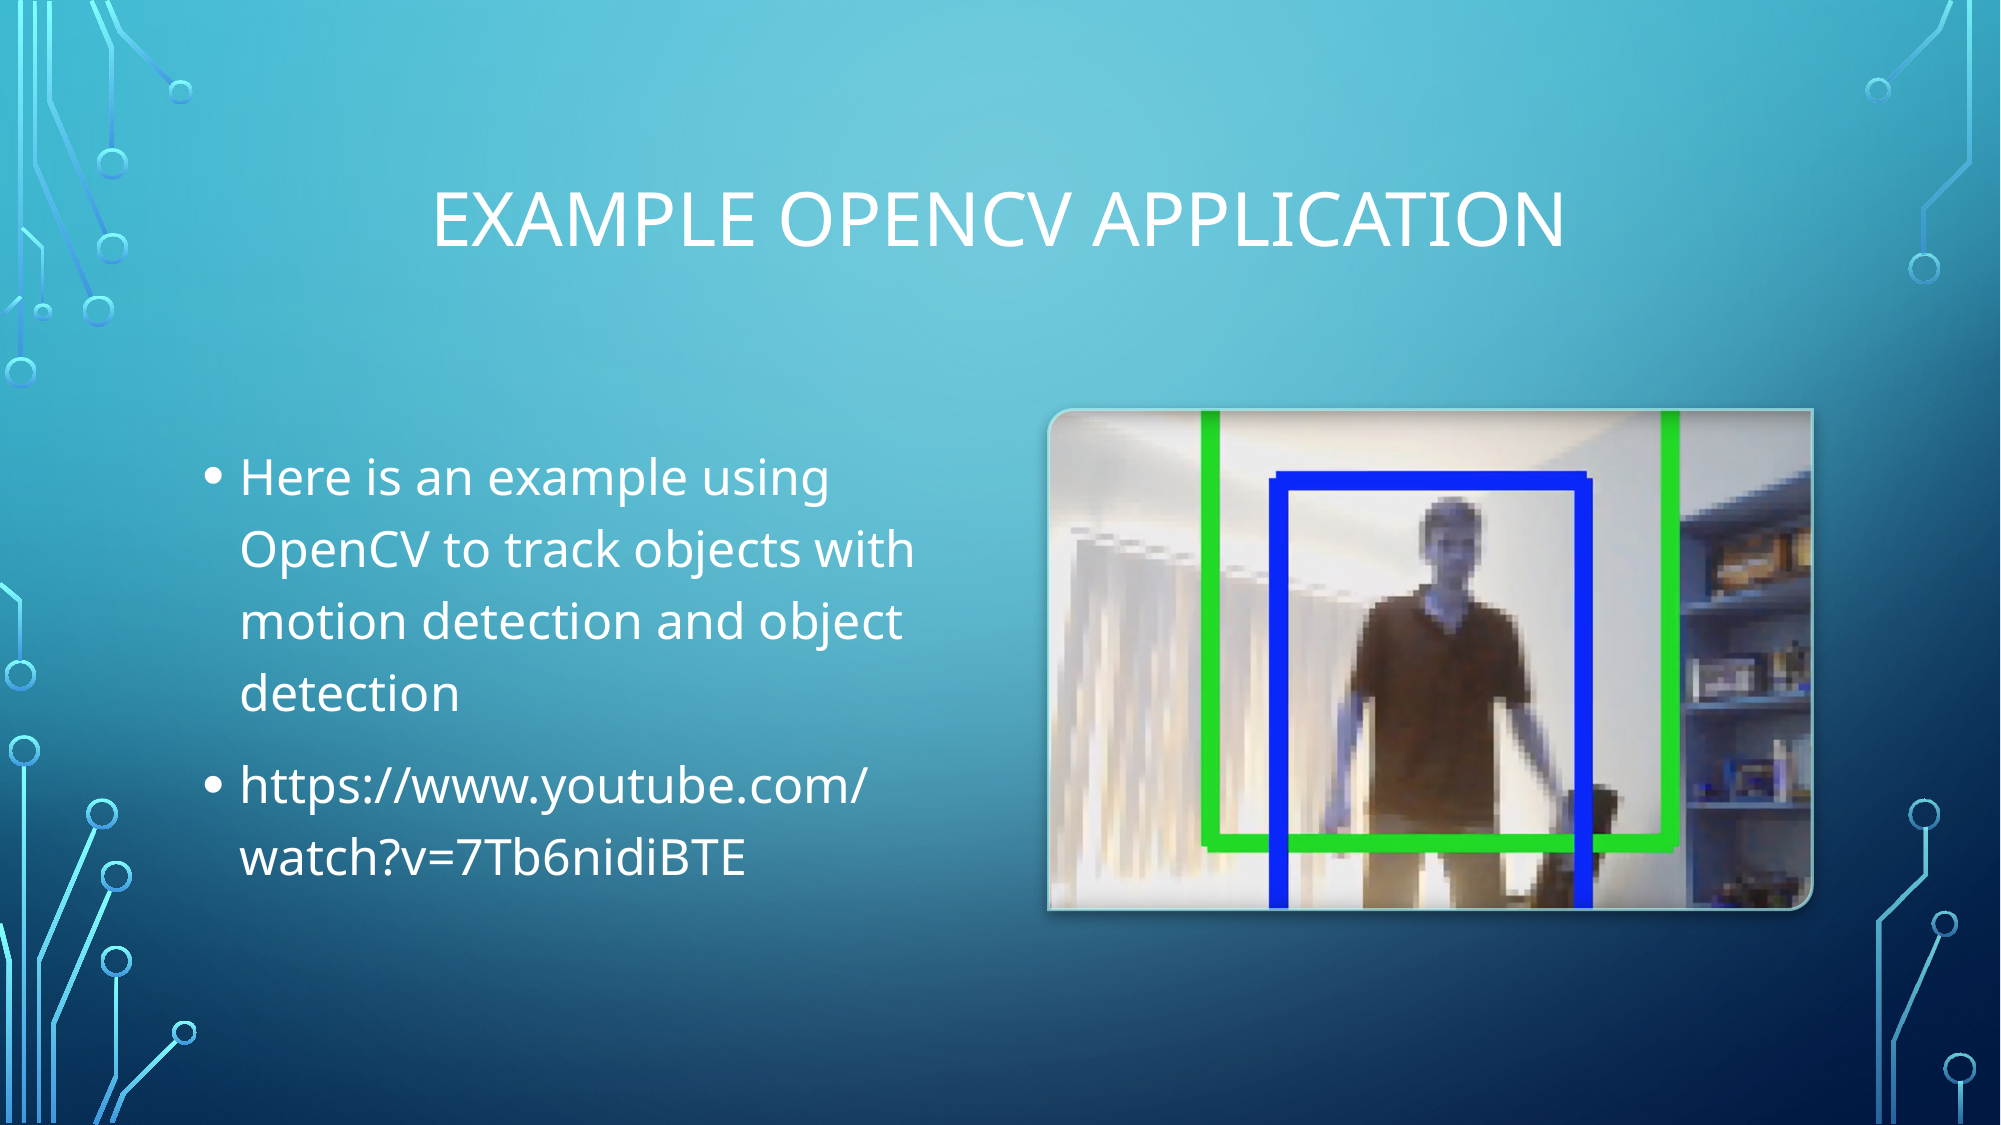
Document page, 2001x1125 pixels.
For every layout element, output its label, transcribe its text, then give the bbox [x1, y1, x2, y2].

picture [1048, 409, 1813, 910]
title Example OpenCV Application [187, 101, 1813, 344]
list Here is an example using OpenCV to track objects with motion detection and object detection https://www.youtube.com/watch?v=7Tb6nidiBTE [187, 369, 982, 950]
